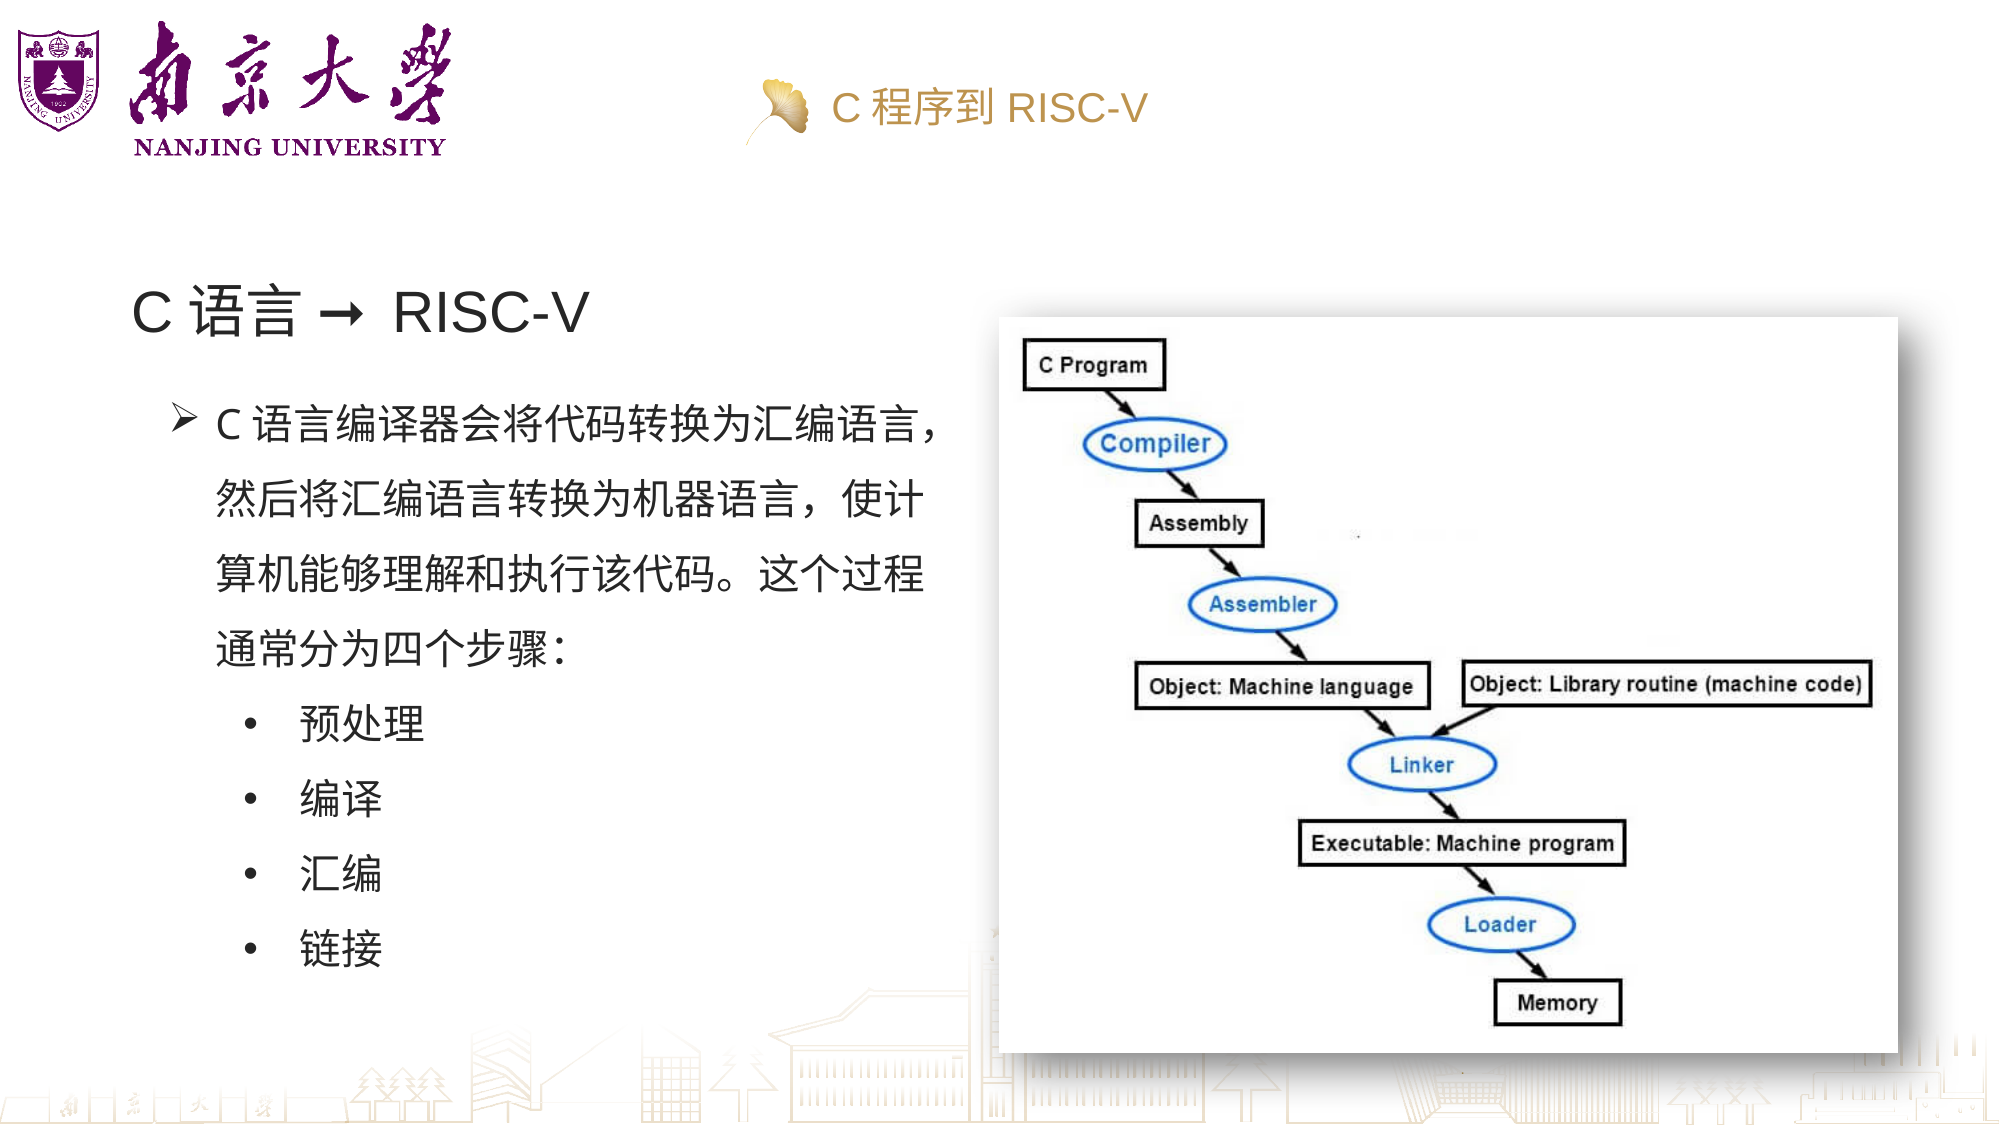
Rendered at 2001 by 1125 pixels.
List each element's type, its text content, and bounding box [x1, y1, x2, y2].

text_box C程序到RISC-V [816, 73, 1226, 139]
picture [999, 317, 1898, 1053]
picture [18, 21, 451, 160]
picture [731, 64, 830, 169]
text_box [116, 249, 1352, 978]
